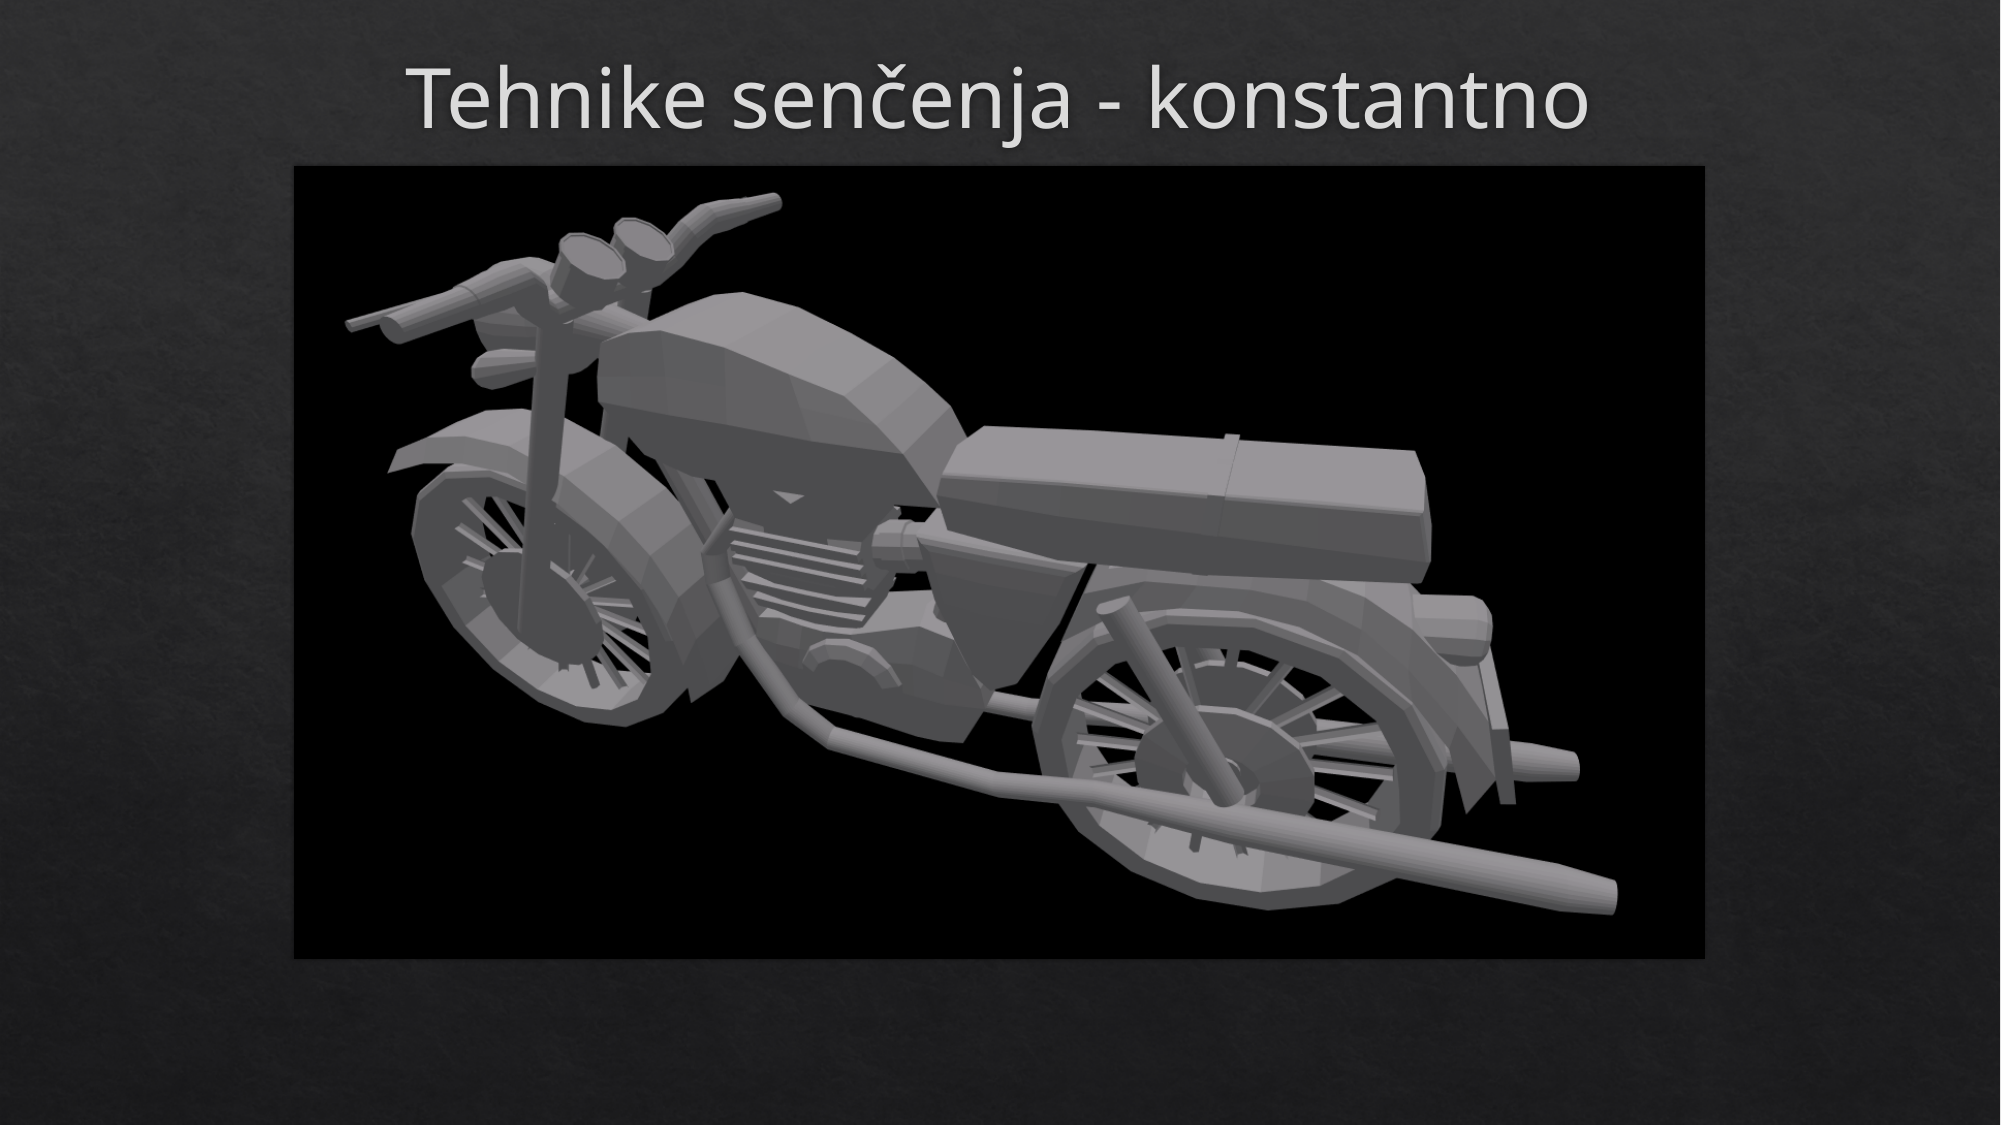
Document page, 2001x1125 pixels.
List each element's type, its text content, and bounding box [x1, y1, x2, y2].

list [293, 165, 1705, 960]
title Tehnike senčenja - konstantno [149, 15, 1849, 175]
